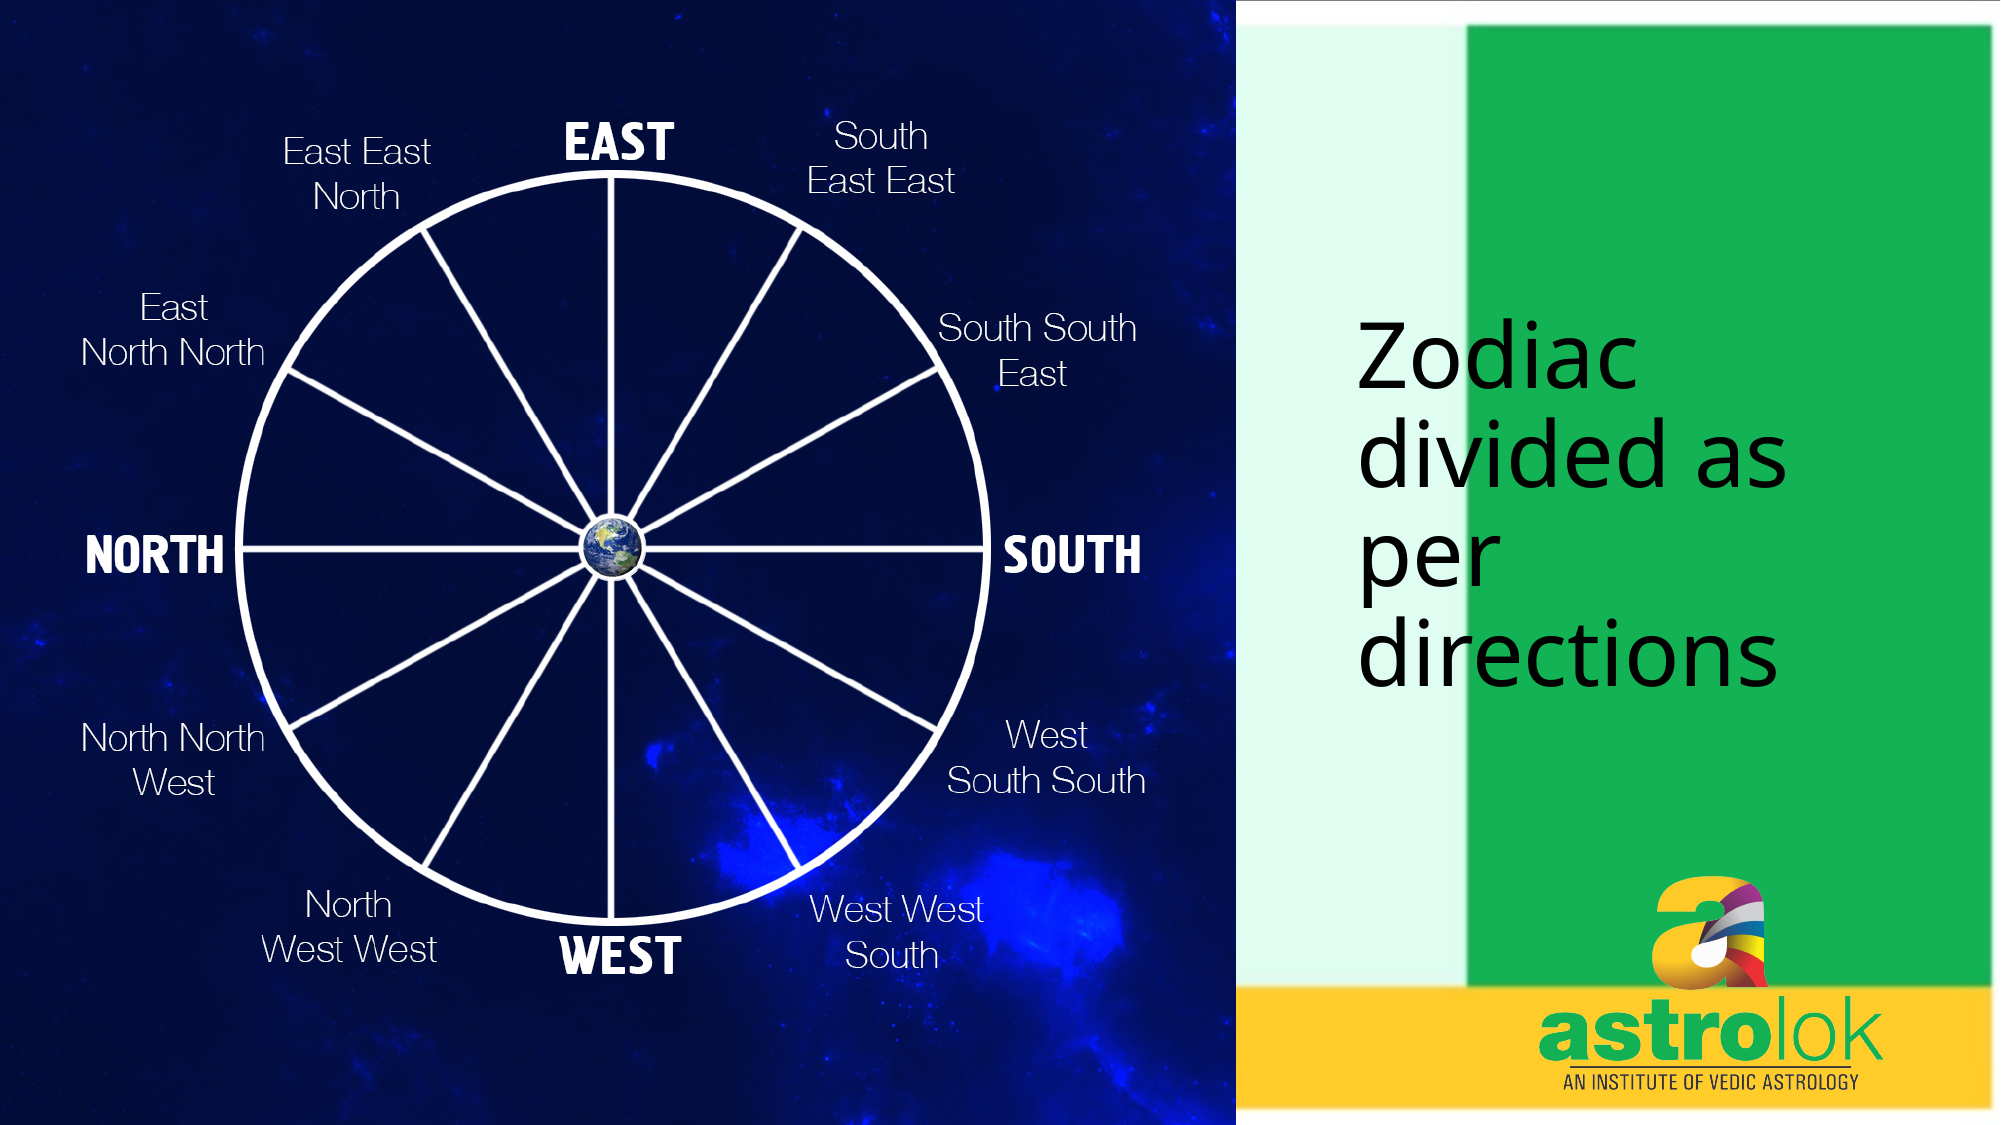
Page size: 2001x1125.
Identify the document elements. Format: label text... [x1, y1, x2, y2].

picture [1236, 0, 2001, 1125]
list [0, 0, 1236, 1125]
title Zodiac divided as per directions [1341, 104, 1895, 714]
